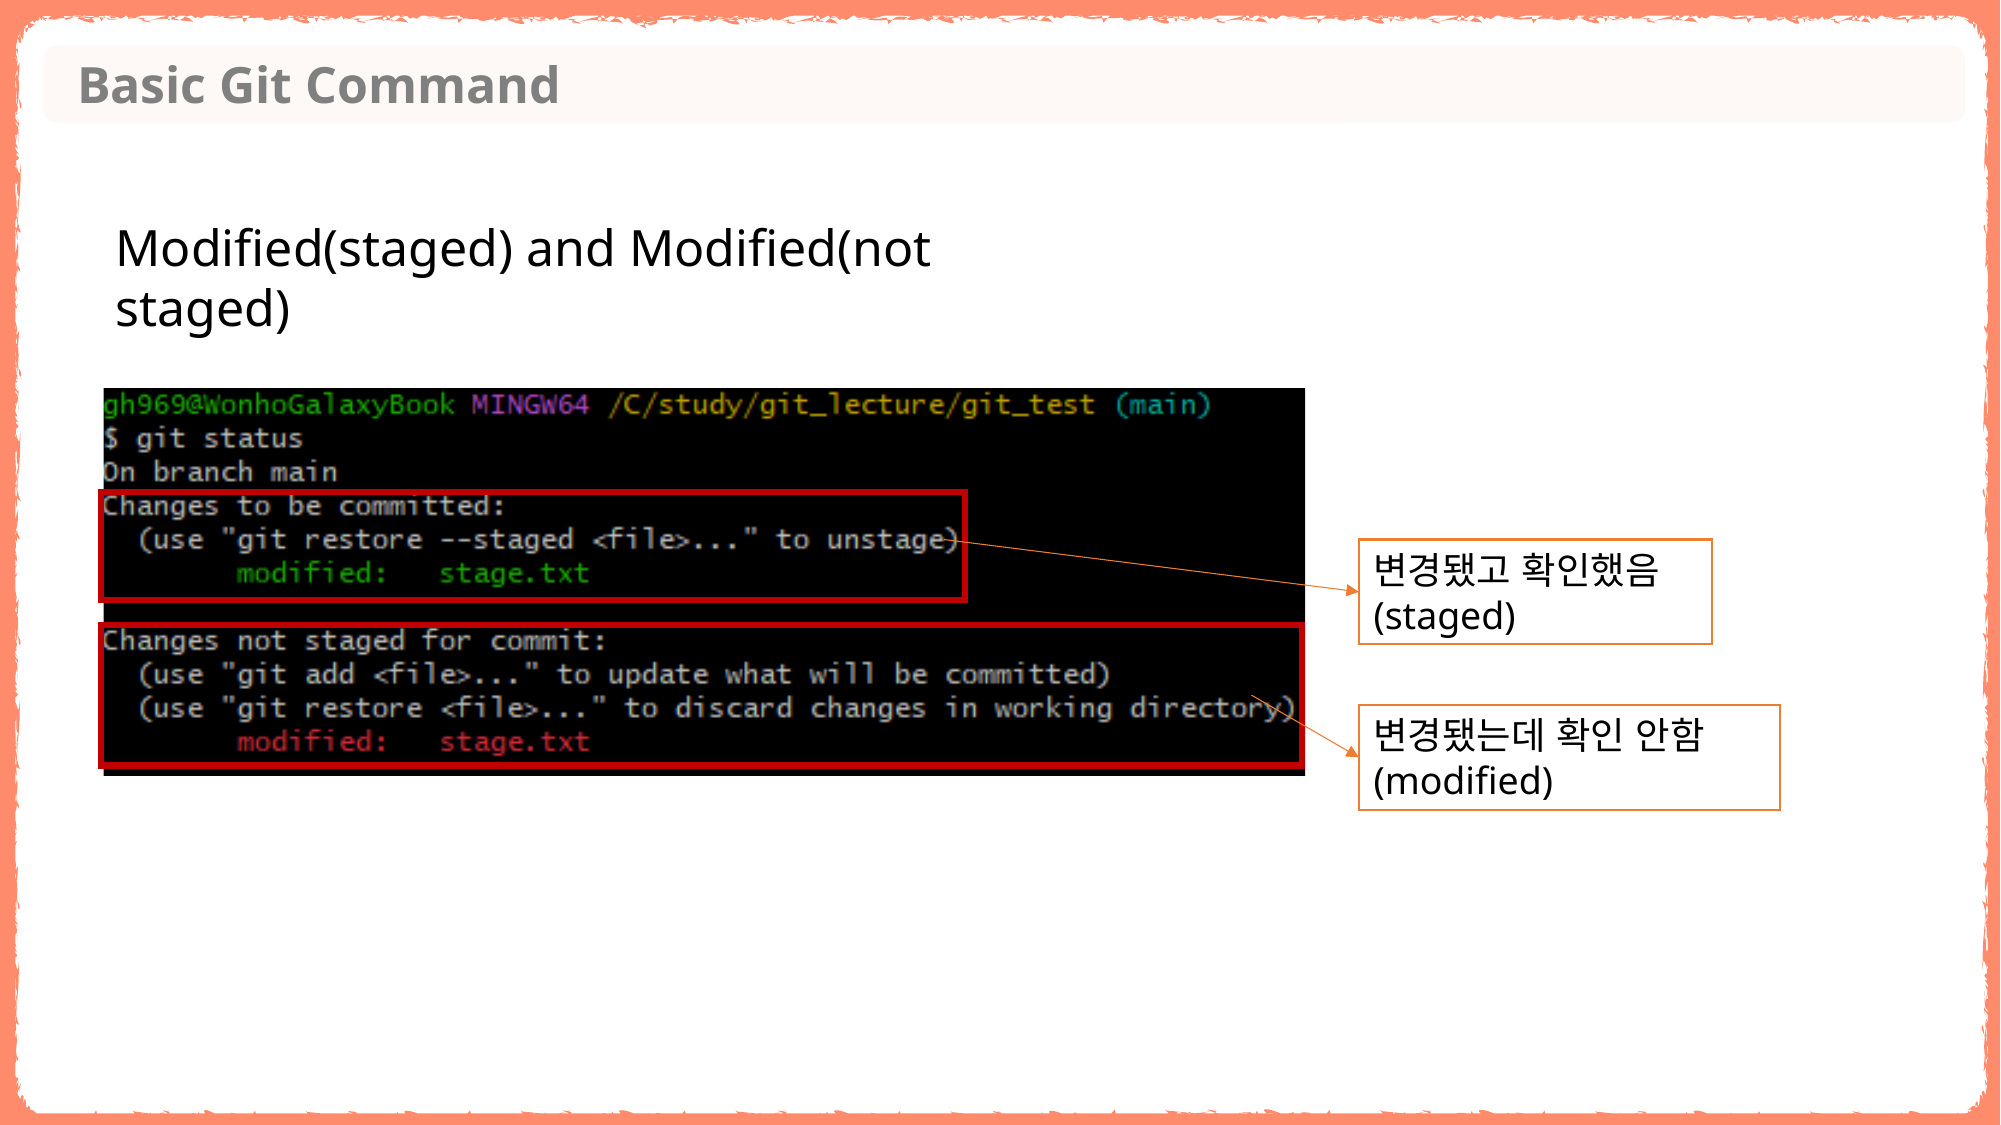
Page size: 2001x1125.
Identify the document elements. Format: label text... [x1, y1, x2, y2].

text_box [944, 539, 1359, 593]
text_box 변경됐는데 확인 안함 (modified) [1358, 704, 1781, 811]
text_box [0, 0, 2000, 1125]
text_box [1251, 695, 1359, 758]
picture [103, 388, 1306, 776]
text_box Basic Git Command [42, 44, 1967, 124]
text_box Modified(staged) and Modified(not staged) [100, 209, 1128, 345]
text_box 변경됐고 확인했음(staged) [1358, 538, 1713, 645]
